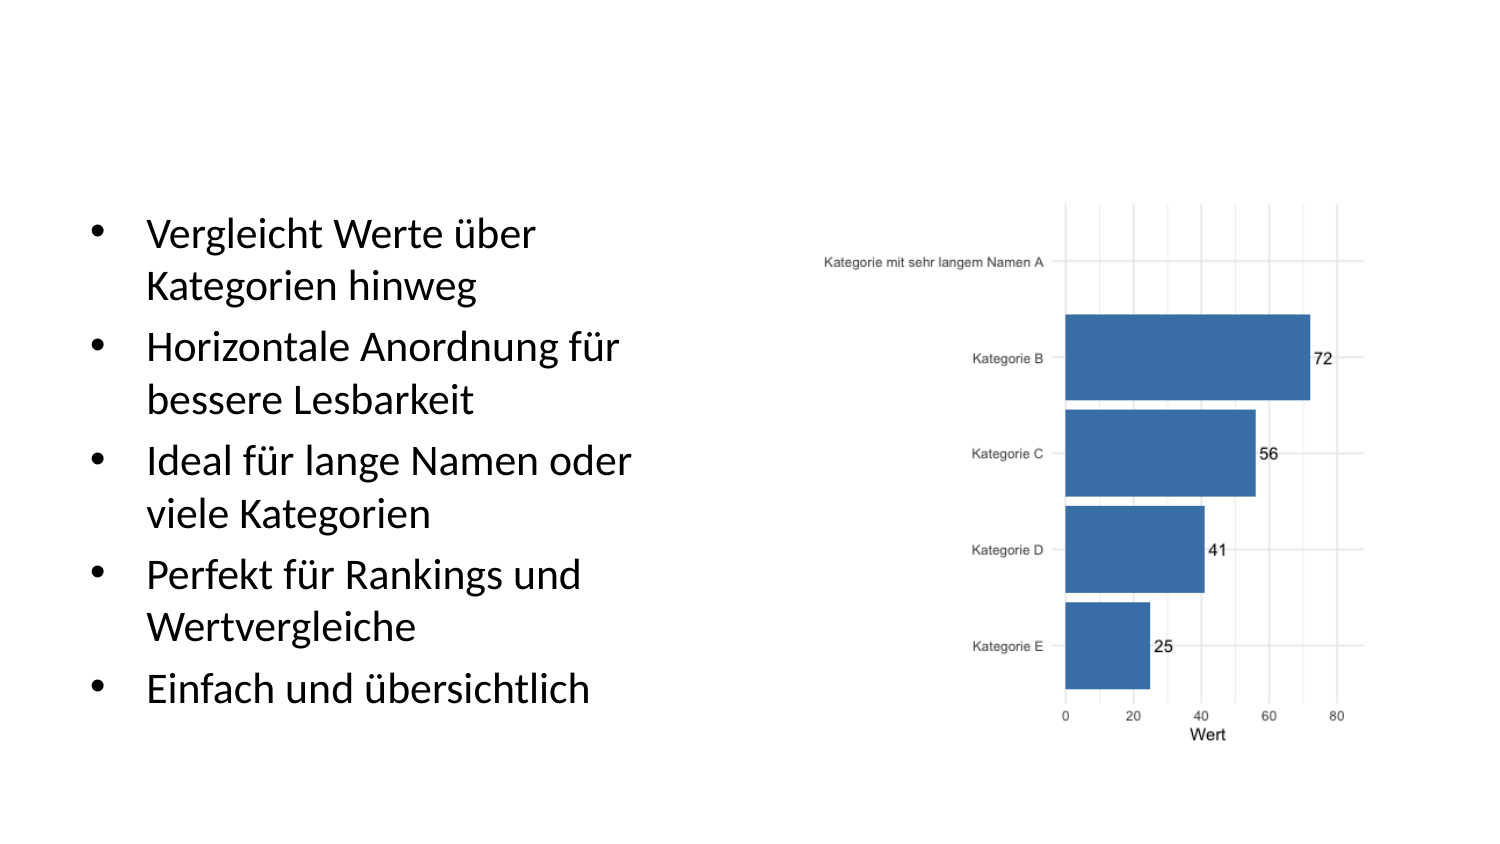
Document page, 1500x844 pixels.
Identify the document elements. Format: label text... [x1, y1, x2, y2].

list Vergleicht Werte über Kategorien hinweg Horizontale Anordnung für bessere Lesbarkeit Ideal für lange Namen oder viele Kategorien Perfekt für Rankings und Wertvergleiche Einfach und übersichtlich [75, 196, 738, 754]
picture [816, 195, 1374, 753]
